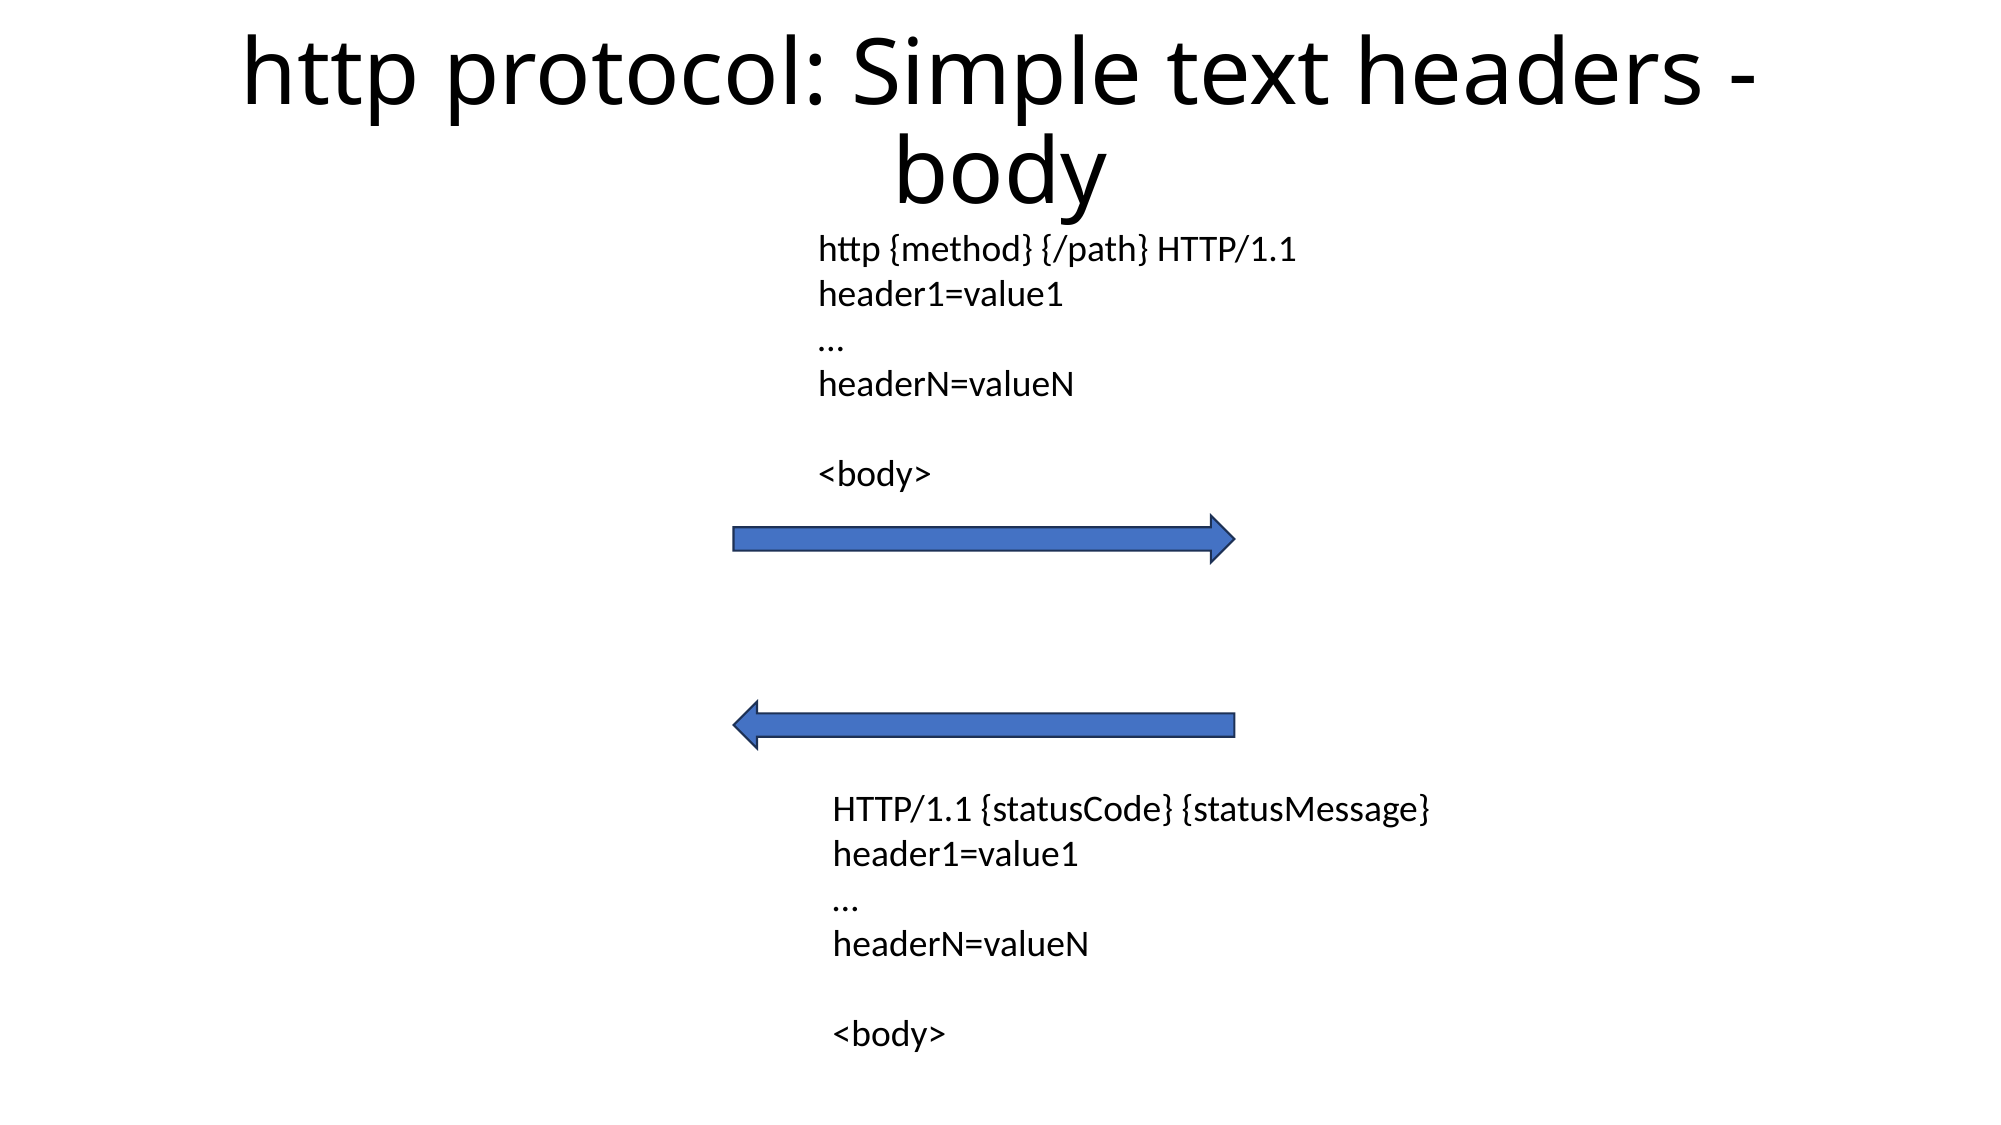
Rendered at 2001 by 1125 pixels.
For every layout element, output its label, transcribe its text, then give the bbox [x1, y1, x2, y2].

text_box [732, 699, 1236, 751]
text_box [732, 513, 1236, 565]
text_box http {method} {/path} HTTP/1.1 header1=value1 … headerN=valueN <body> [803, 216, 1313, 502]
title http protocol: Simple text headers - body [137, 59, 1863, 190]
text_box HTTP/1.1 {statusCode} {statusMessage} header1=value1 … headerN=valueN <body> [817, 776, 1446, 1062]
